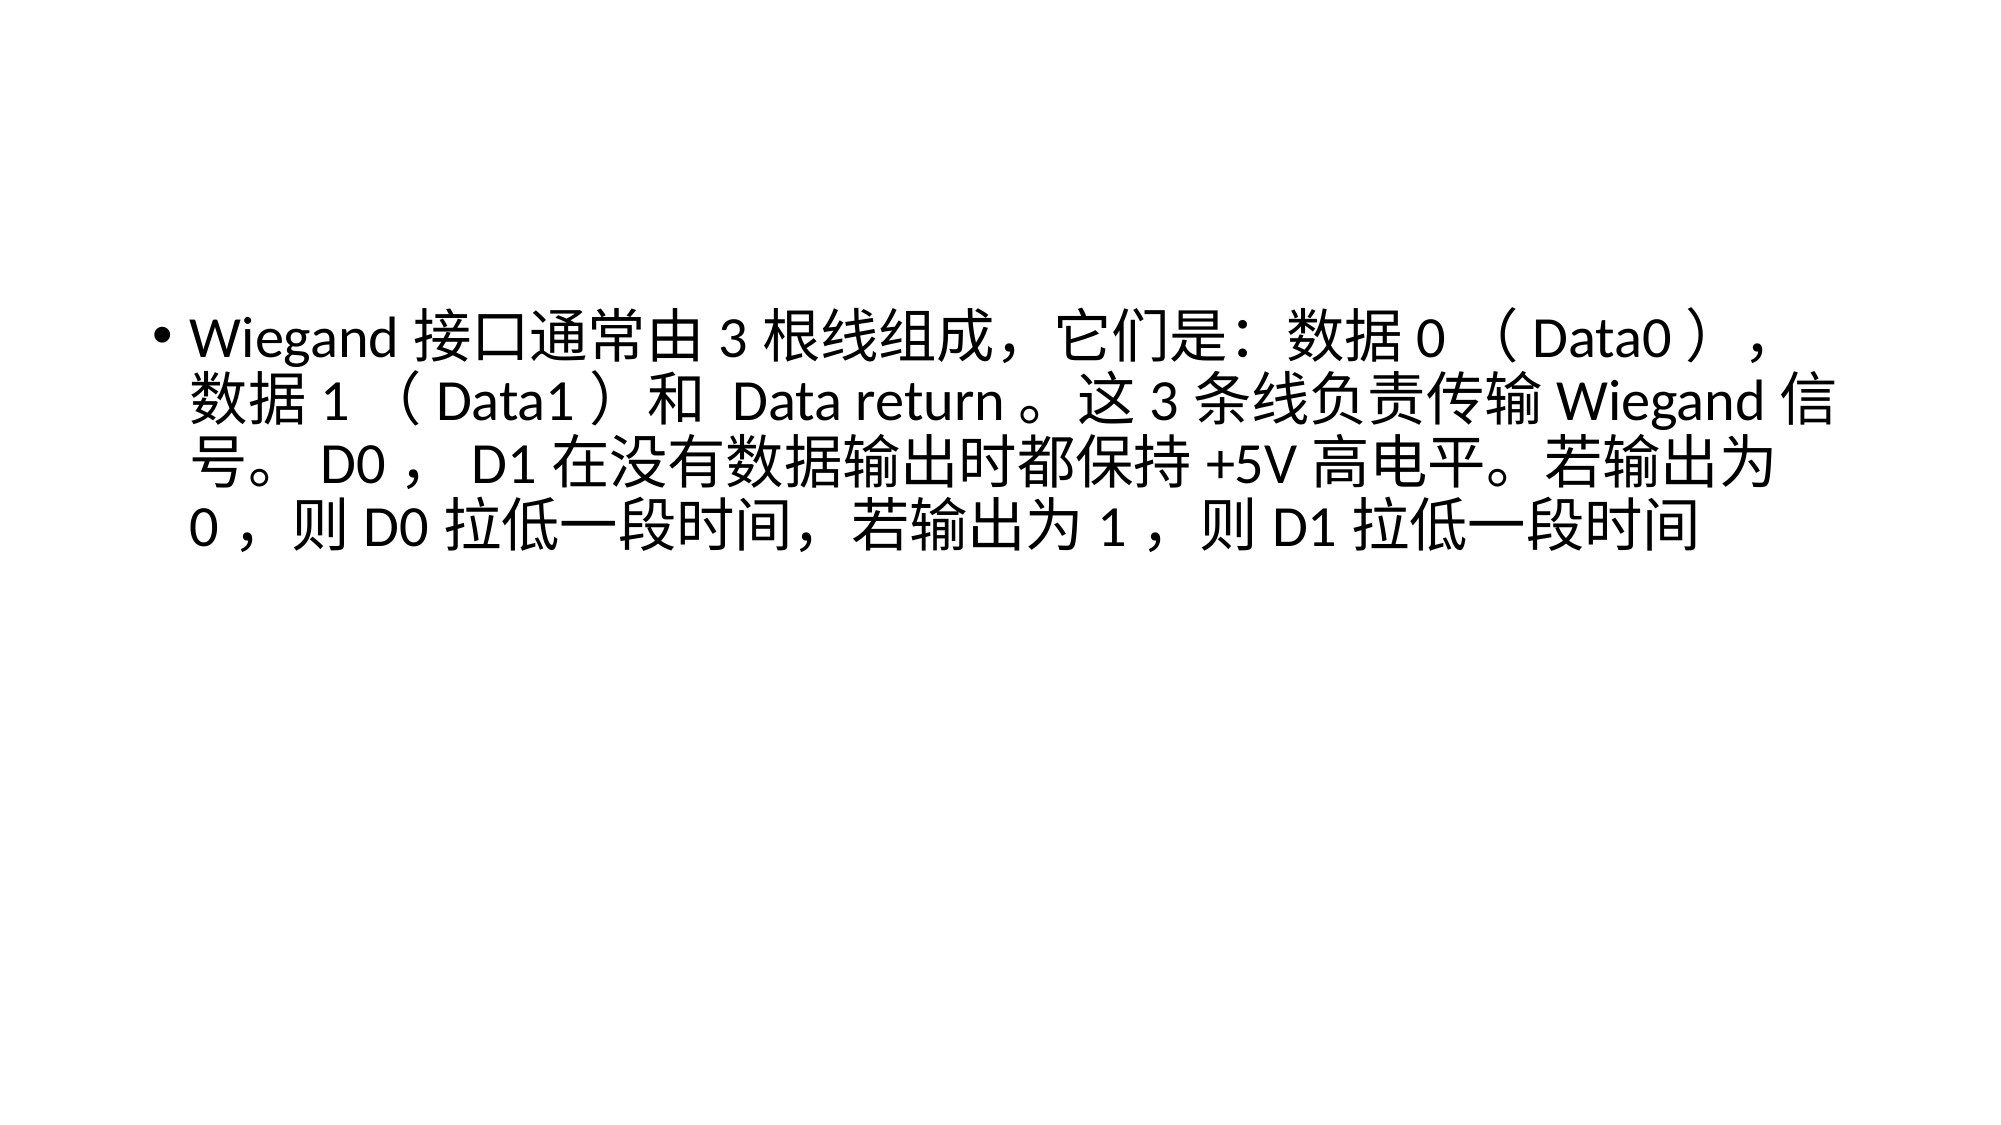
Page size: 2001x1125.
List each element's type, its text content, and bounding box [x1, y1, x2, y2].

list Wiegand接口通常由3根线组成，它们是：数据0（Data0），数据1（Data1）和 Data return。这3条线负责传输Wiegand信号。D0，D1在没有数据输出时都保持+5V高电平。若输出为0，则D0拉低一段时间，若输出为1，则D1拉低一段时间 [137, 299, 1863, 1014]
